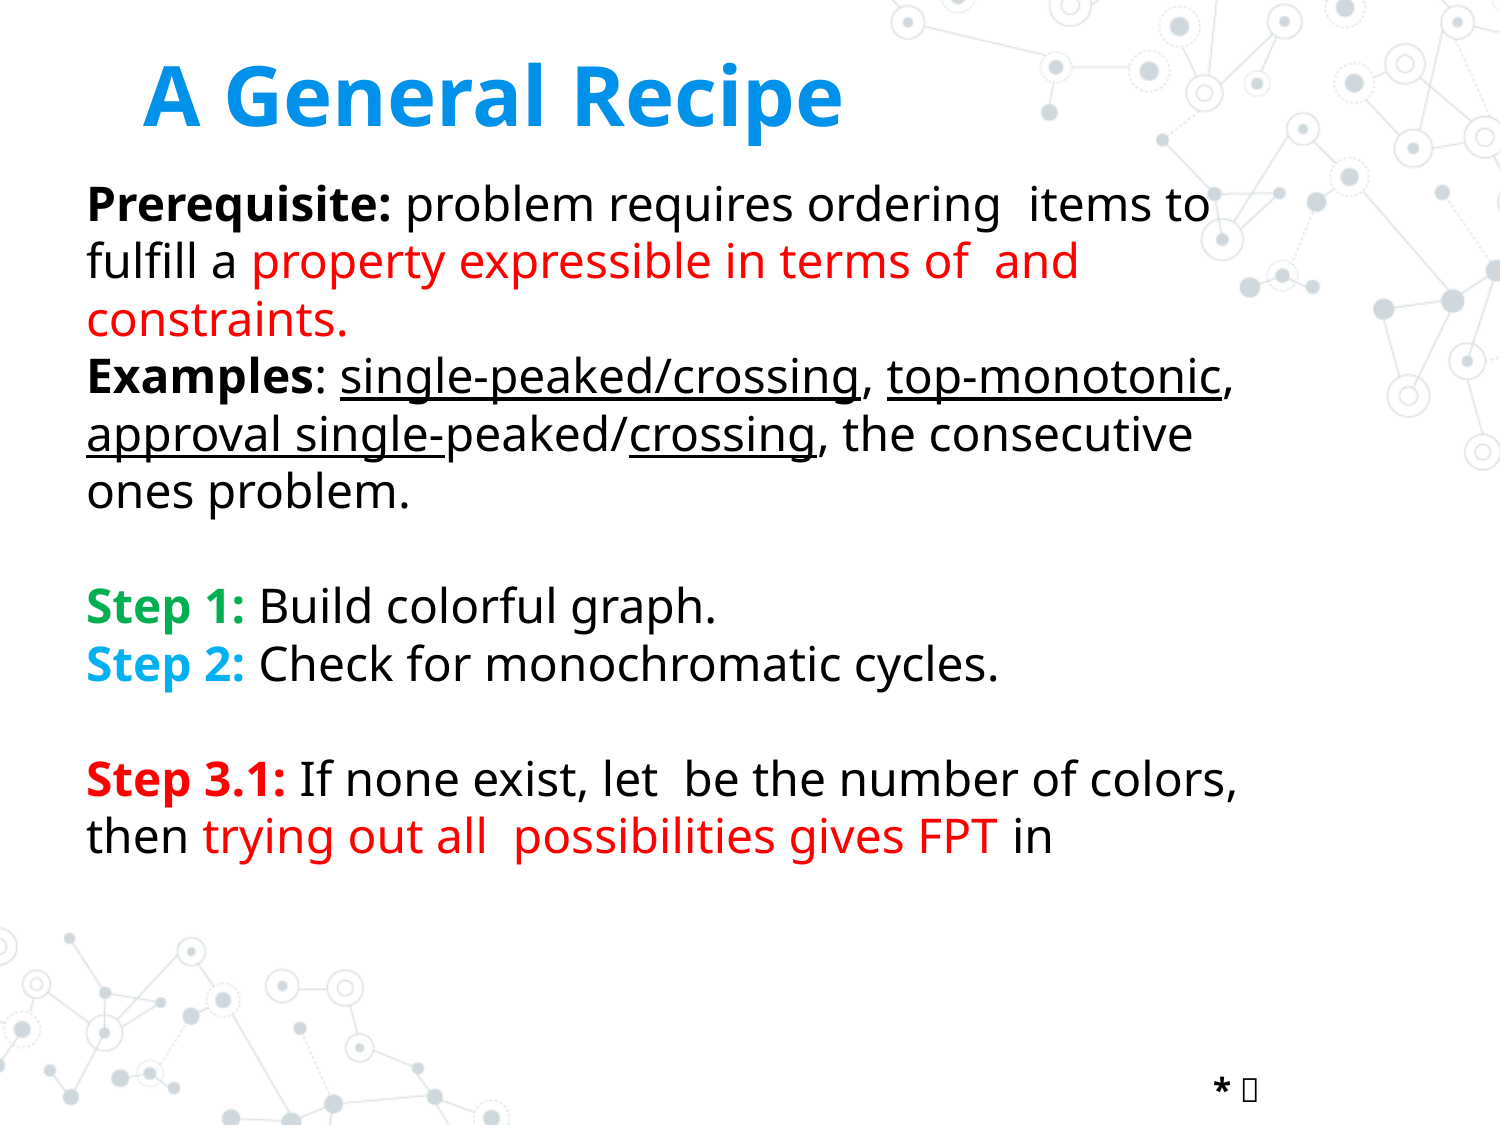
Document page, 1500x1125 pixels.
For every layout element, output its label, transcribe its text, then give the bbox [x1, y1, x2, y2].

picture [0, 0, 1500, 1125]
title A General Recipe [128, 4, 1372, 159]
